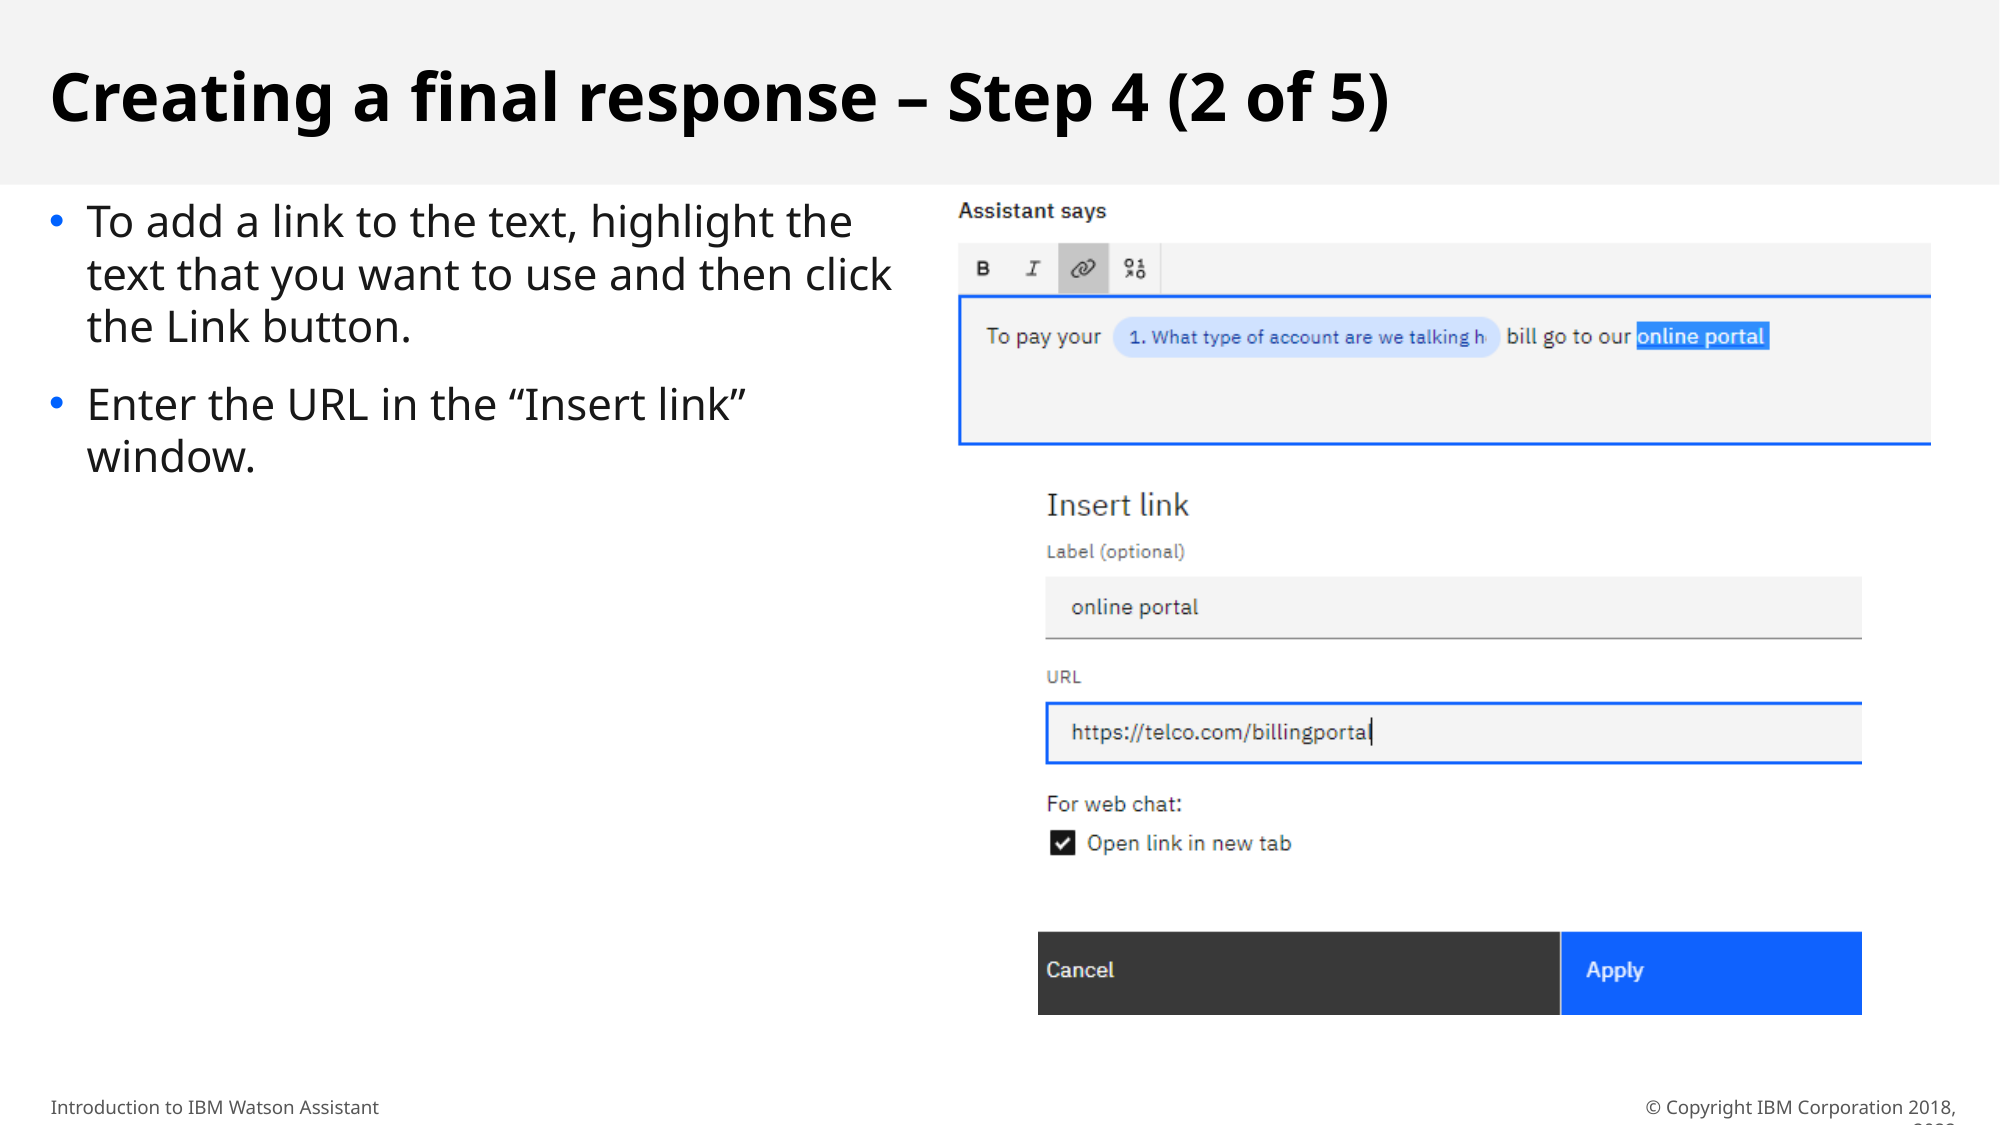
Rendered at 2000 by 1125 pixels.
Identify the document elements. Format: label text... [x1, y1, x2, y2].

list To add a link to the text, highlight the text that you want to use and then click the Link button. Enter the URL in the “Insert link” window. [34, 190, 914, 1096]
title Creating a final response – Step 4 (2 of 5) [34, 29, 1944, 171]
footer © Copyright IBM Corporation 2018, 2022 [1616, 1096, 1972, 1125]
picture [946, 190, 1931, 449]
picture [1038, 469, 1862, 1015]
